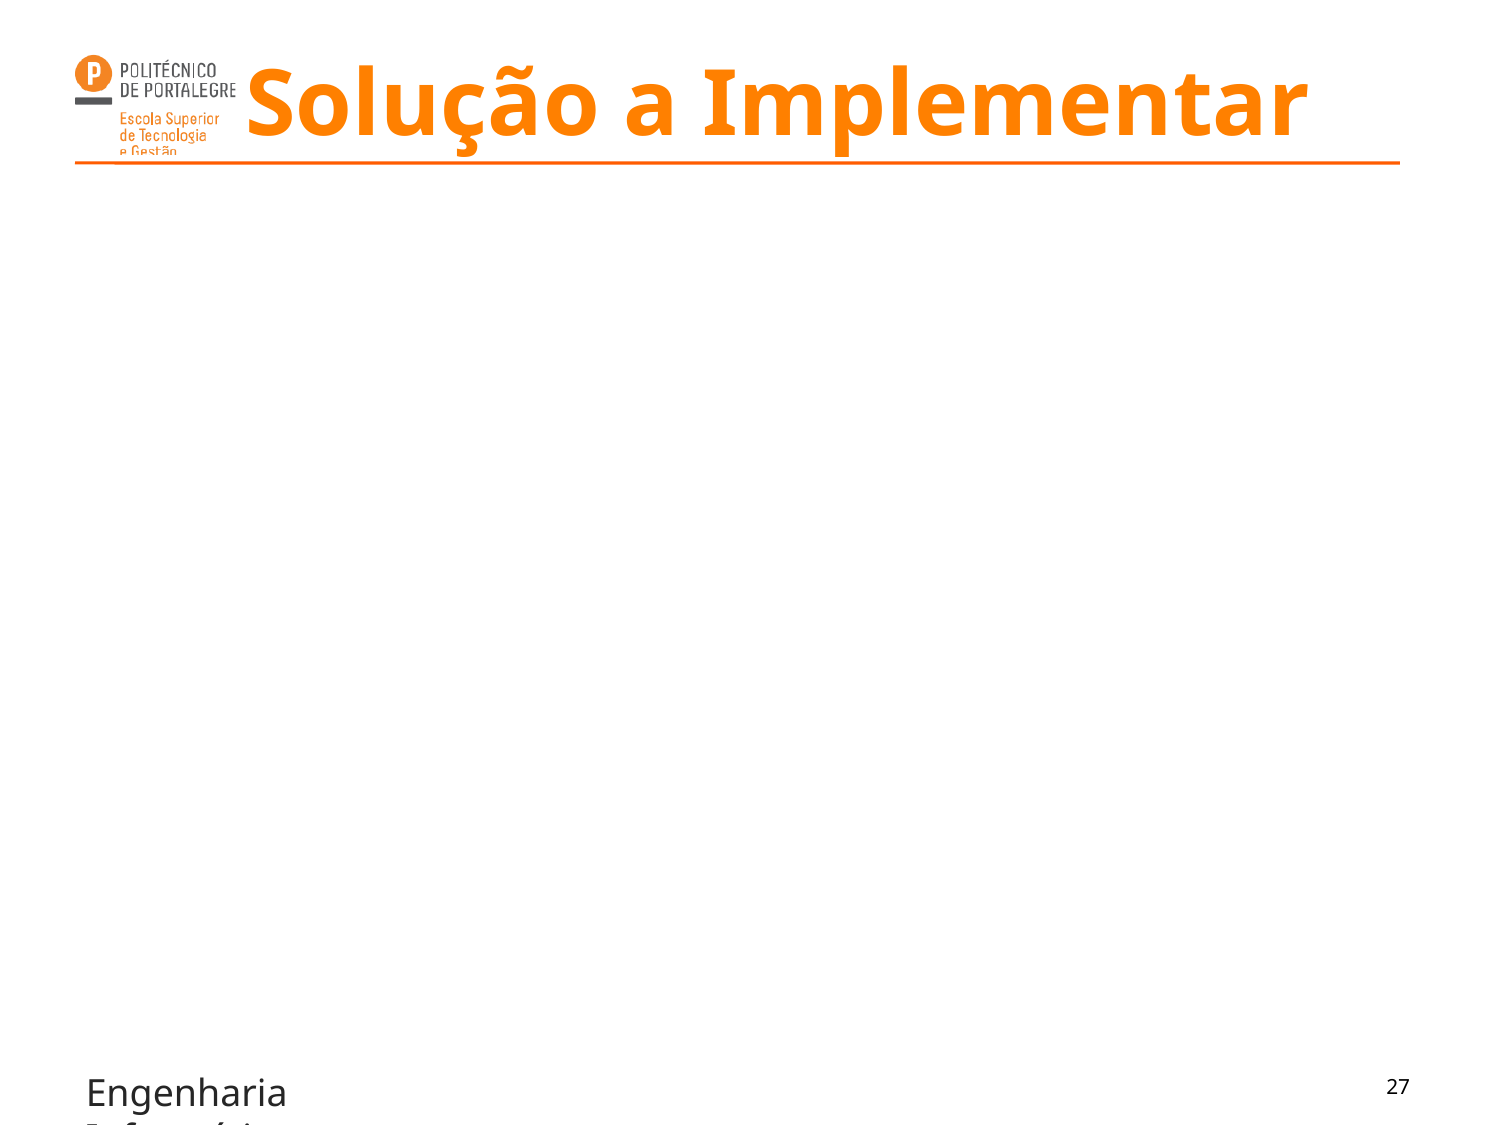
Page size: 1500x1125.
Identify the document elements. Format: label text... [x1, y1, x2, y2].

title Solução a Implementar [229, 45, 1448, 162]
slide_number 27 [1074, 1065, 1426, 1120]
